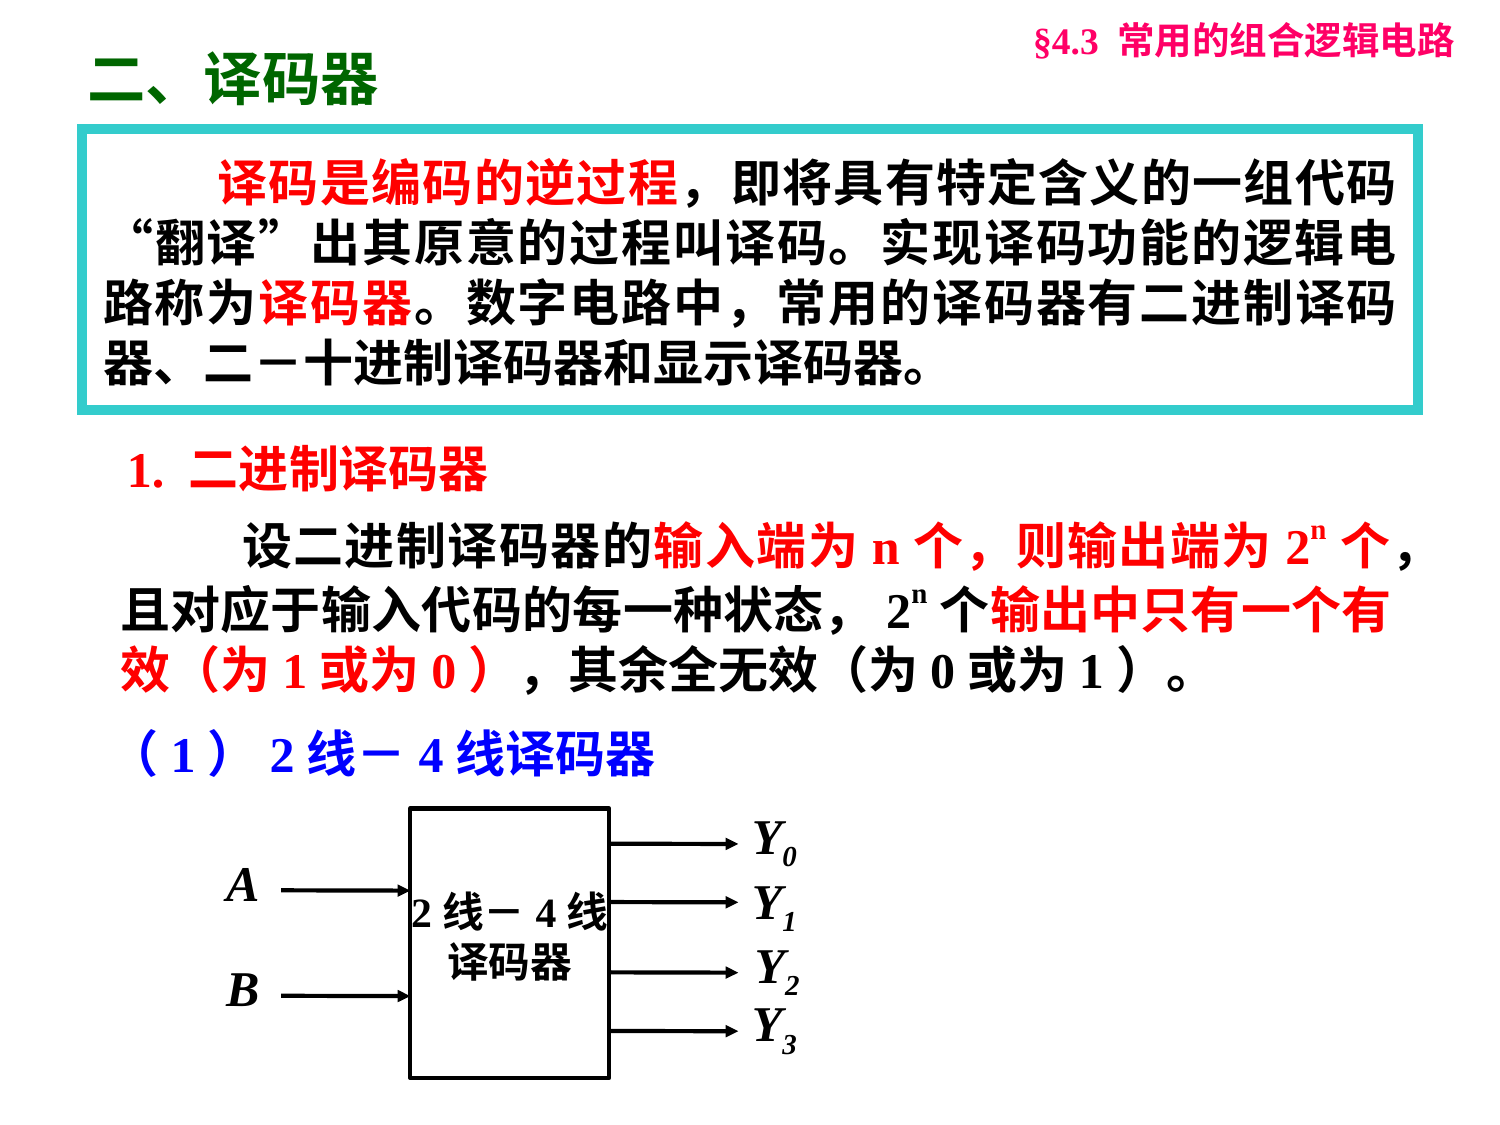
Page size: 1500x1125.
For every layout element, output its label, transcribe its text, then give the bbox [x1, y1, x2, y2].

text_box （1）2线－4线译码器 [93, 714, 762, 790]
text_box 二、译码器 [72, 35, 394, 120]
text_box 设二进制译码器的输入端为n个，则输出端为2n个，且对应于输入代码的每一种状态，2n个输出中只有一个有效（为1或为0），其余全无效（为0或为1）。 [105, 503, 1407, 707]
text_box §4.3 常用的组合逻辑电路 [1018, 9, 1470, 70]
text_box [81, 128, 1419, 411]
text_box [210, 796, 817, 1079]
text_box 1. 二进制译码器 [112, 430, 562, 503]
